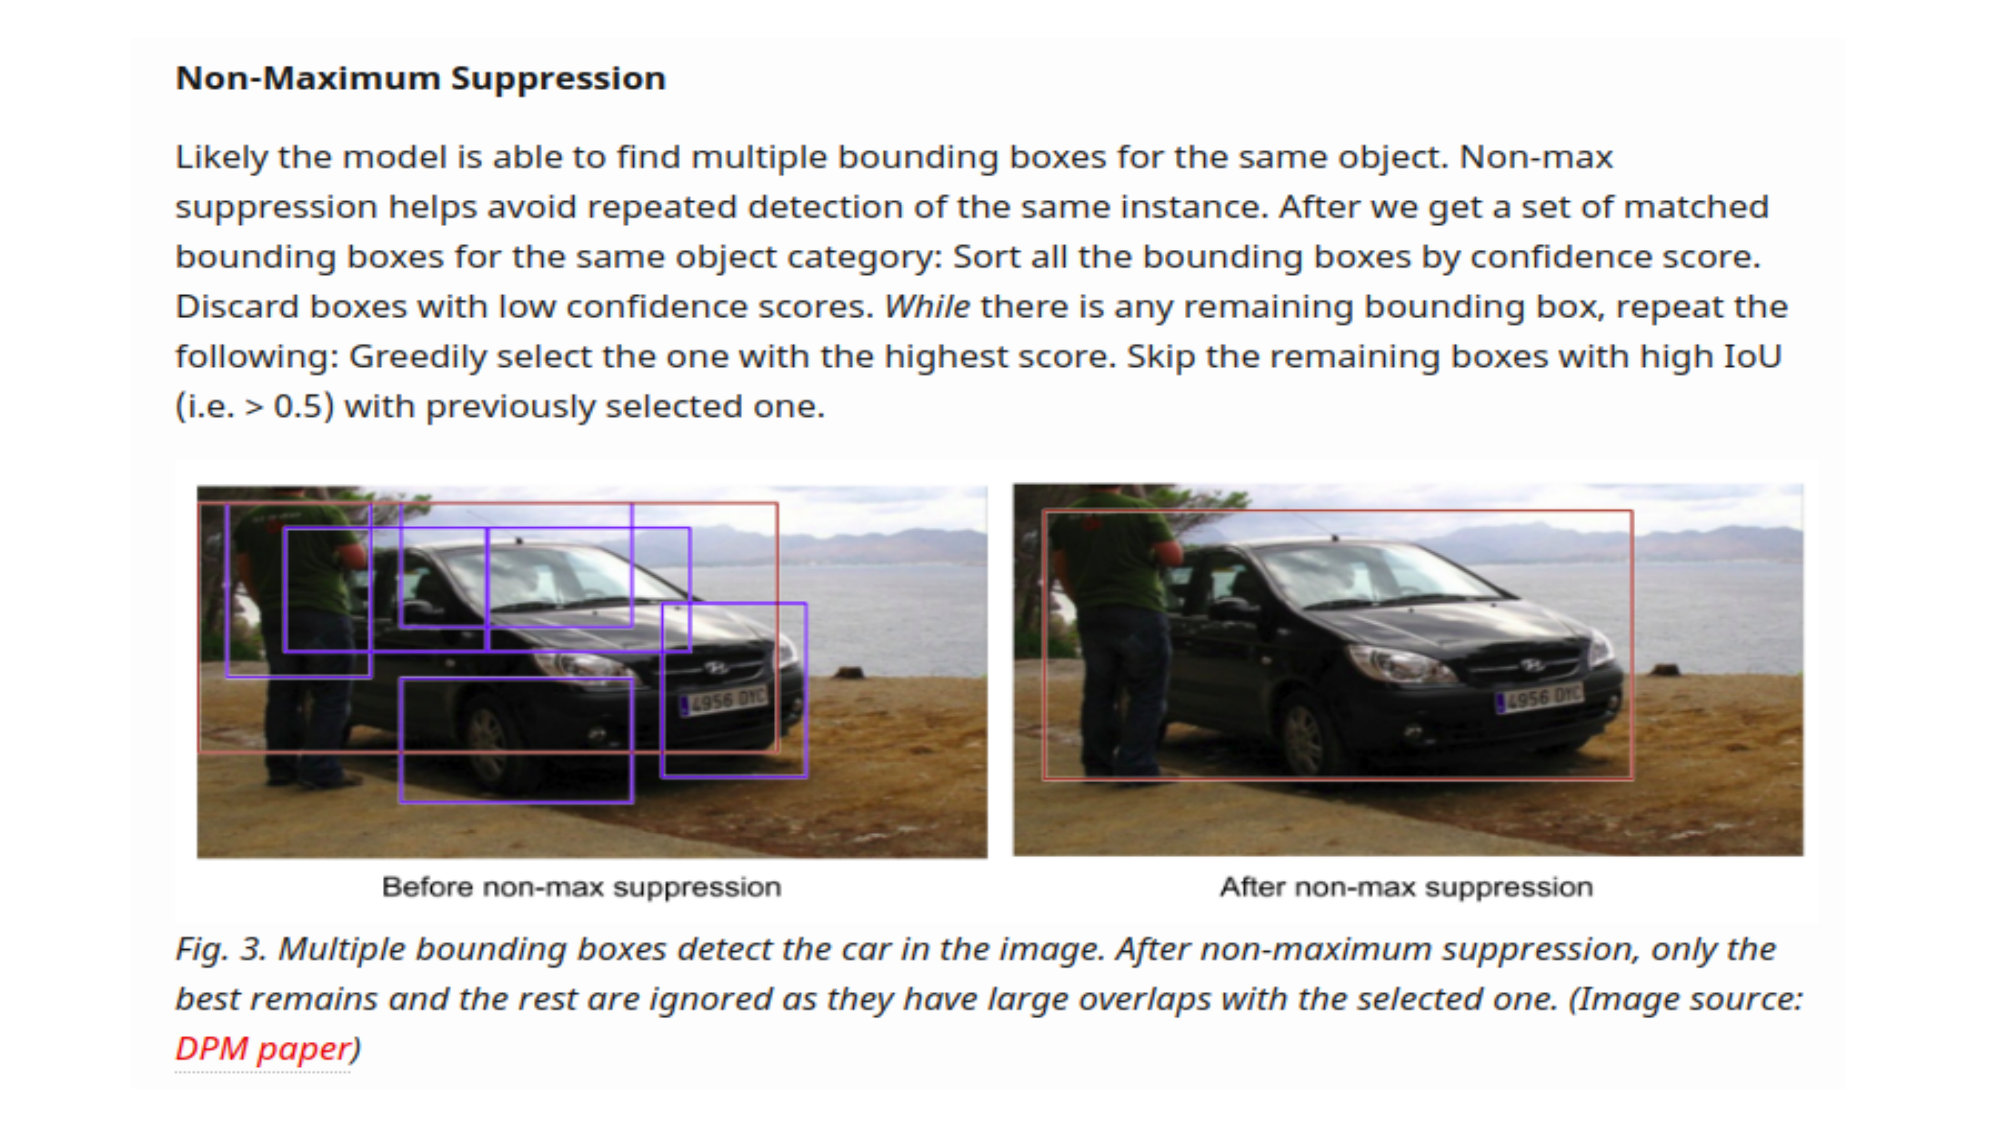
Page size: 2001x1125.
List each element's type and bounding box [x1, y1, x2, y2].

list [131, 38, 1846, 1089]
